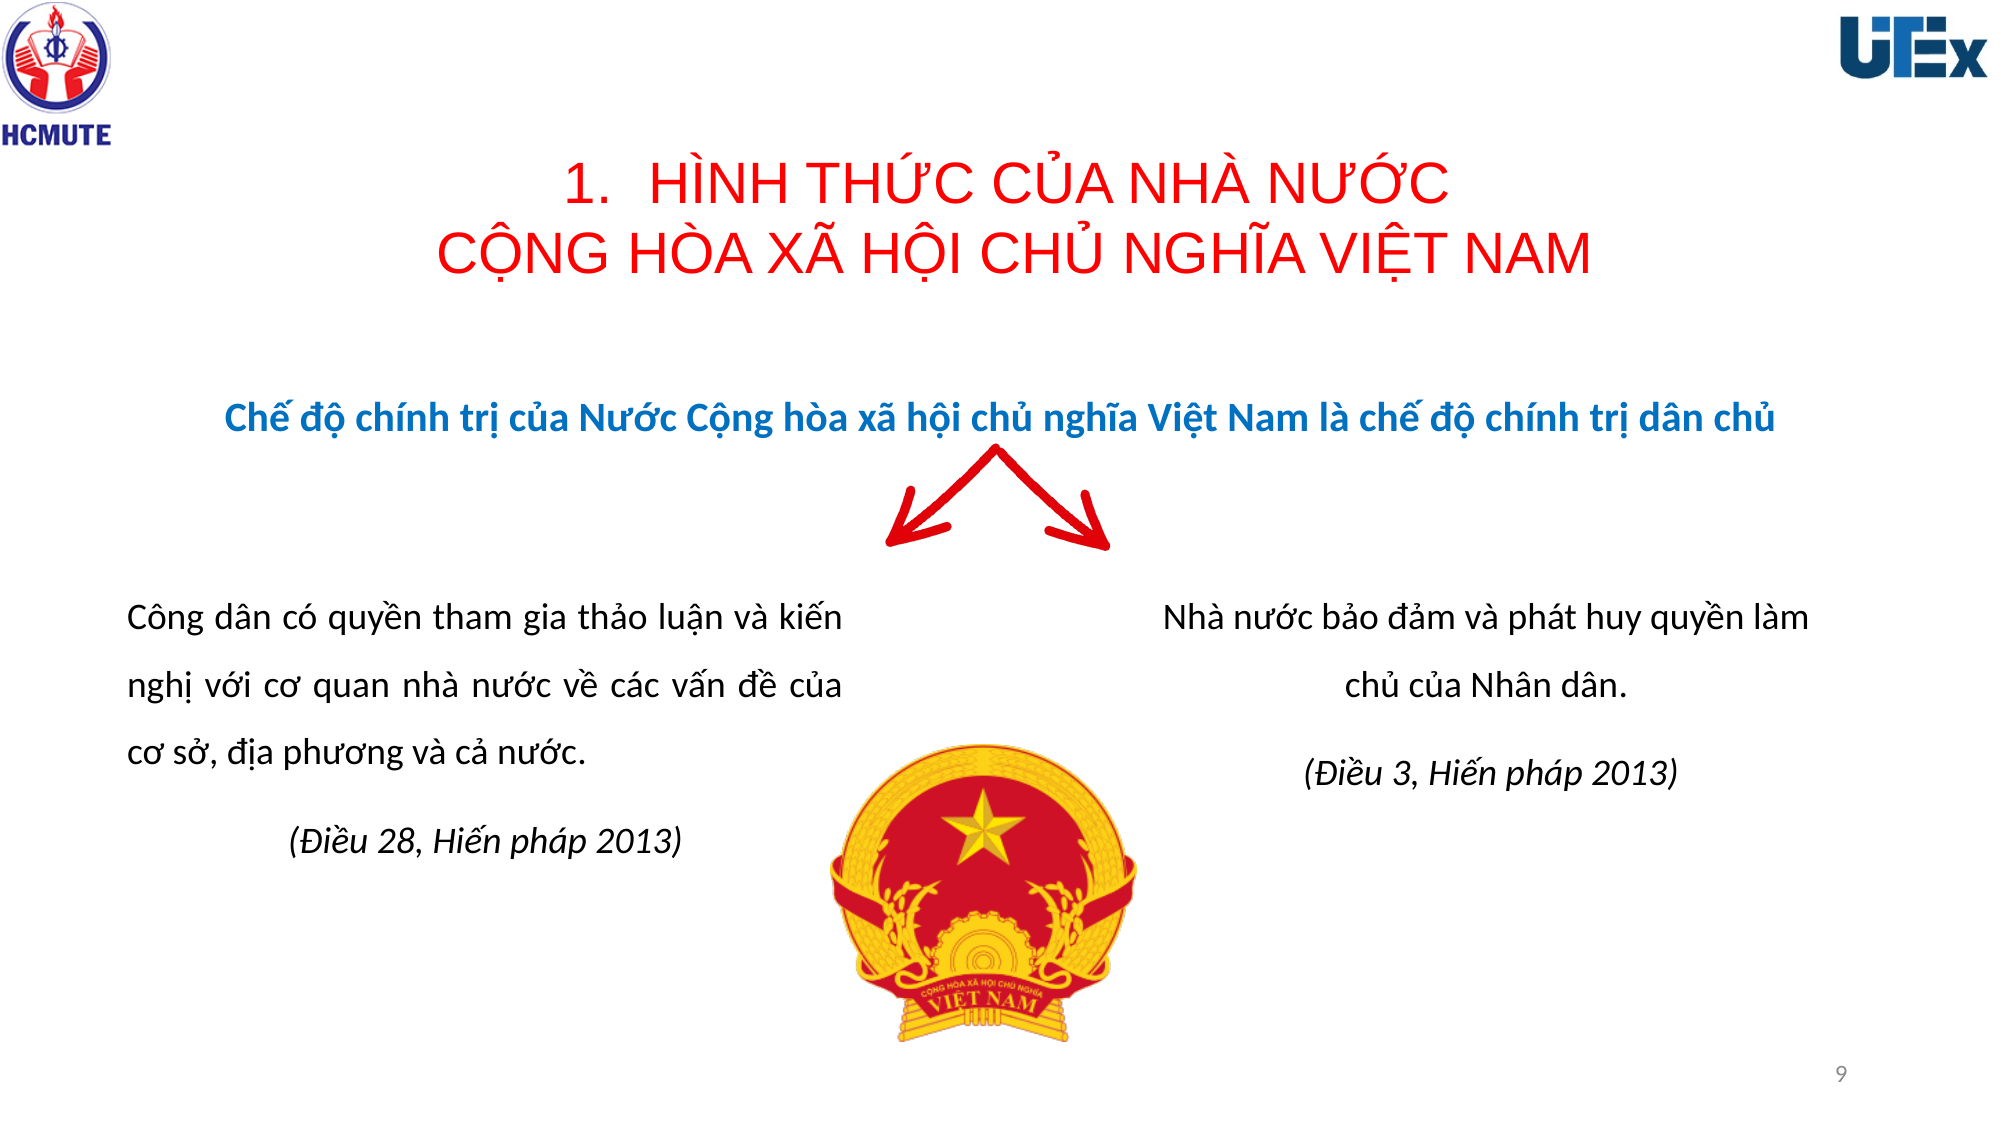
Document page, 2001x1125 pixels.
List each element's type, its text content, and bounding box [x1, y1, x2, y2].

picture [830, 744, 1137, 1042]
picture [859, 362, 1136, 587]
text_box HÌNH THỨC CỦA NHÀ NƯỚC CỘNG HÒA XÃ HỘI CHỦ NGHĨA VIỆT NAM [0, 137, 2000, 293]
picture [1834, 13, 2000, 87]
text_box Nhà nước bảo đảm và phát huy quyền làm chủ của Nhân dân. (Điều 3, Hiến pháp 2013) [1120, 562, 1853, 801]
text_box Chế độ chính trị của Nước Cộng hòa xã hội chủ nghĩa Việt Nam là chế độ chính trị dân chủ [56, 356, 1947, 447]
picture [0, 0, 120, 149]
text_box Công dân có quyền tham gia thảo luận và kiến nghị với cơ quan nhà nước về các vấn đề của cơ sở, địa phương và cả nước. (Điều 28, Hiến pháp 2013) [112, 562, 859, 869]
slide_number 9 [1412, 1042, 1863, 1103]
